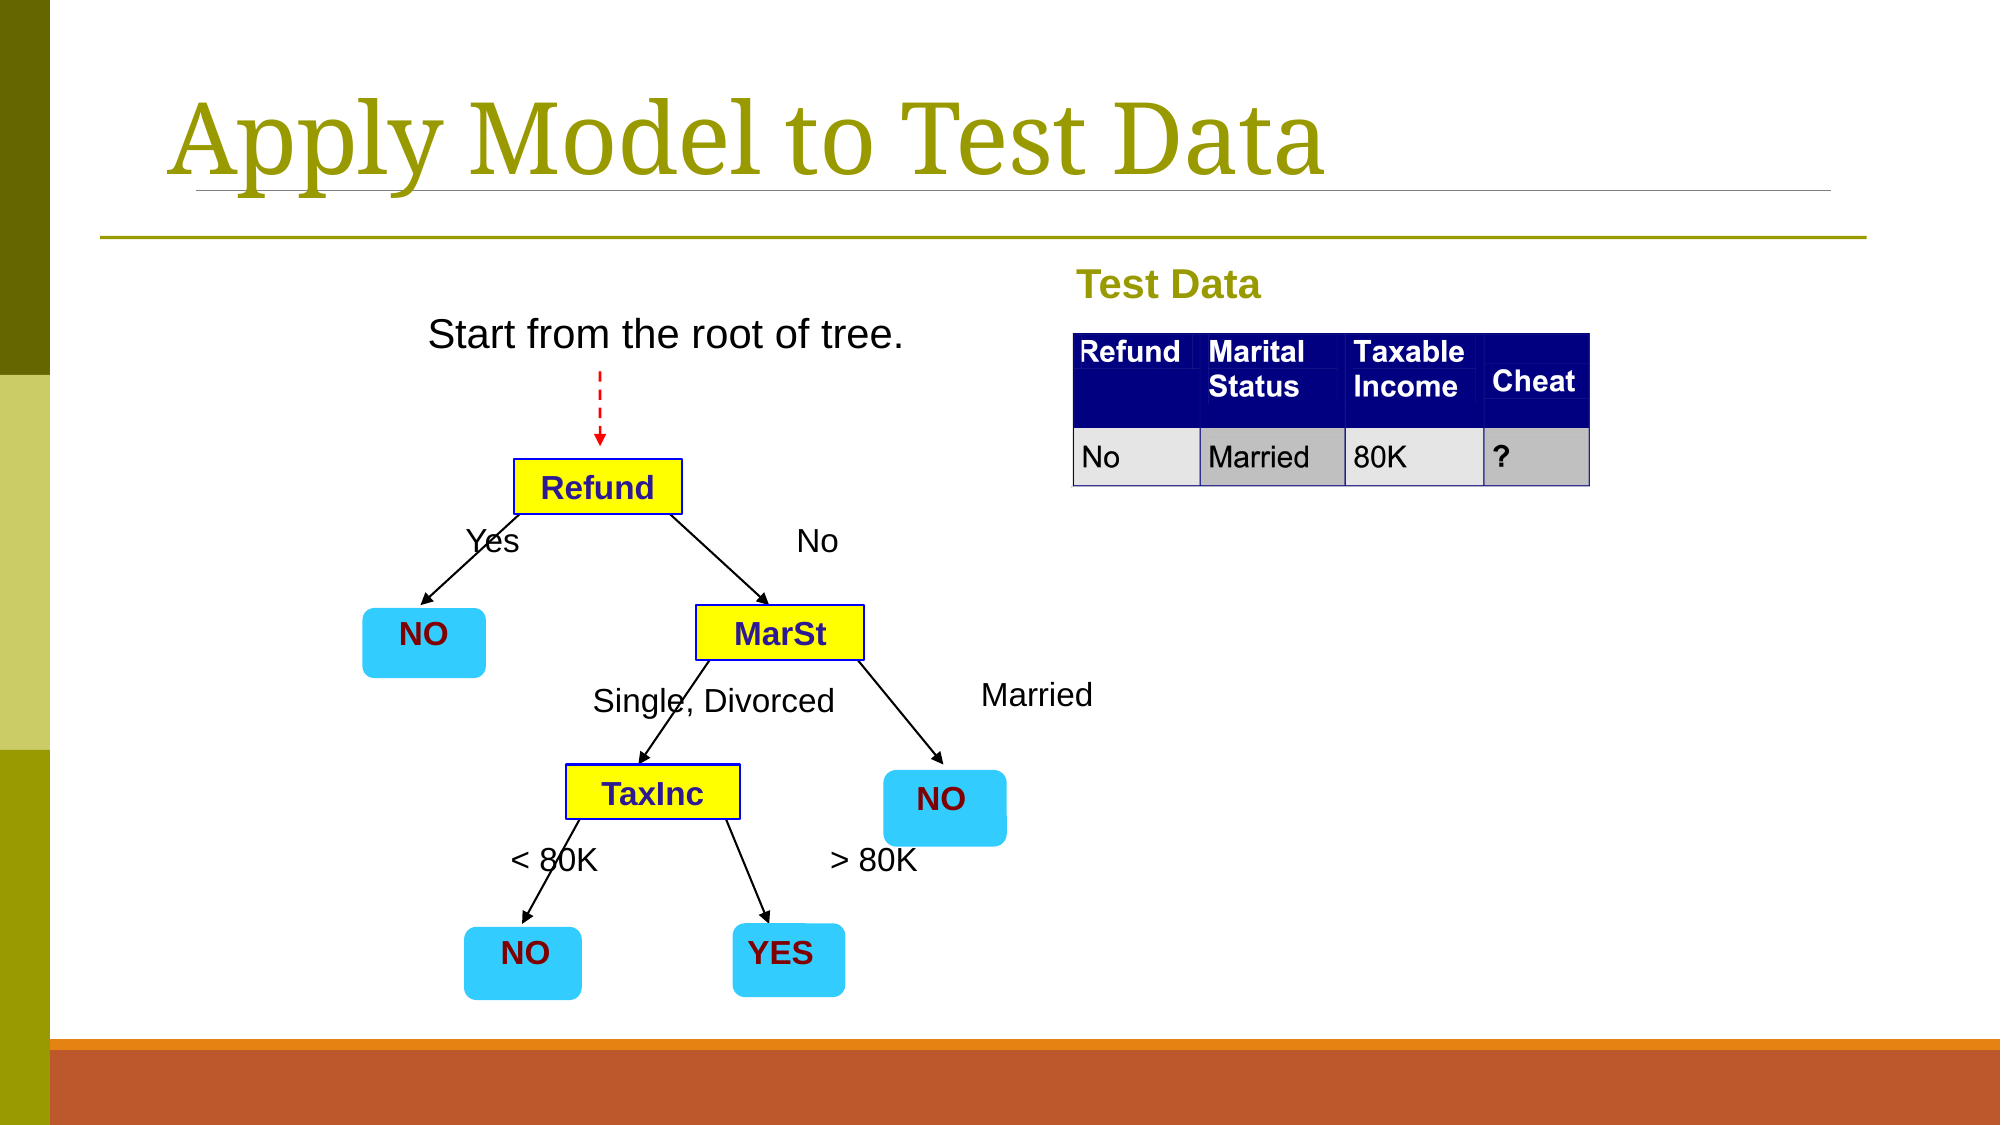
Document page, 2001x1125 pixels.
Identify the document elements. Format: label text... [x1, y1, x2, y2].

text_box Start from the root of tree. [420, 308, 968, 364]
text_box [593, 427, 607, 447]
title Apply Model to Test Data [159, 15, 1510, 203]
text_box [361, 458, 1056, 1001]
picture [1061, 333, 1612, 521]
text_box Test Data [1044, 258, 1293, 314]
